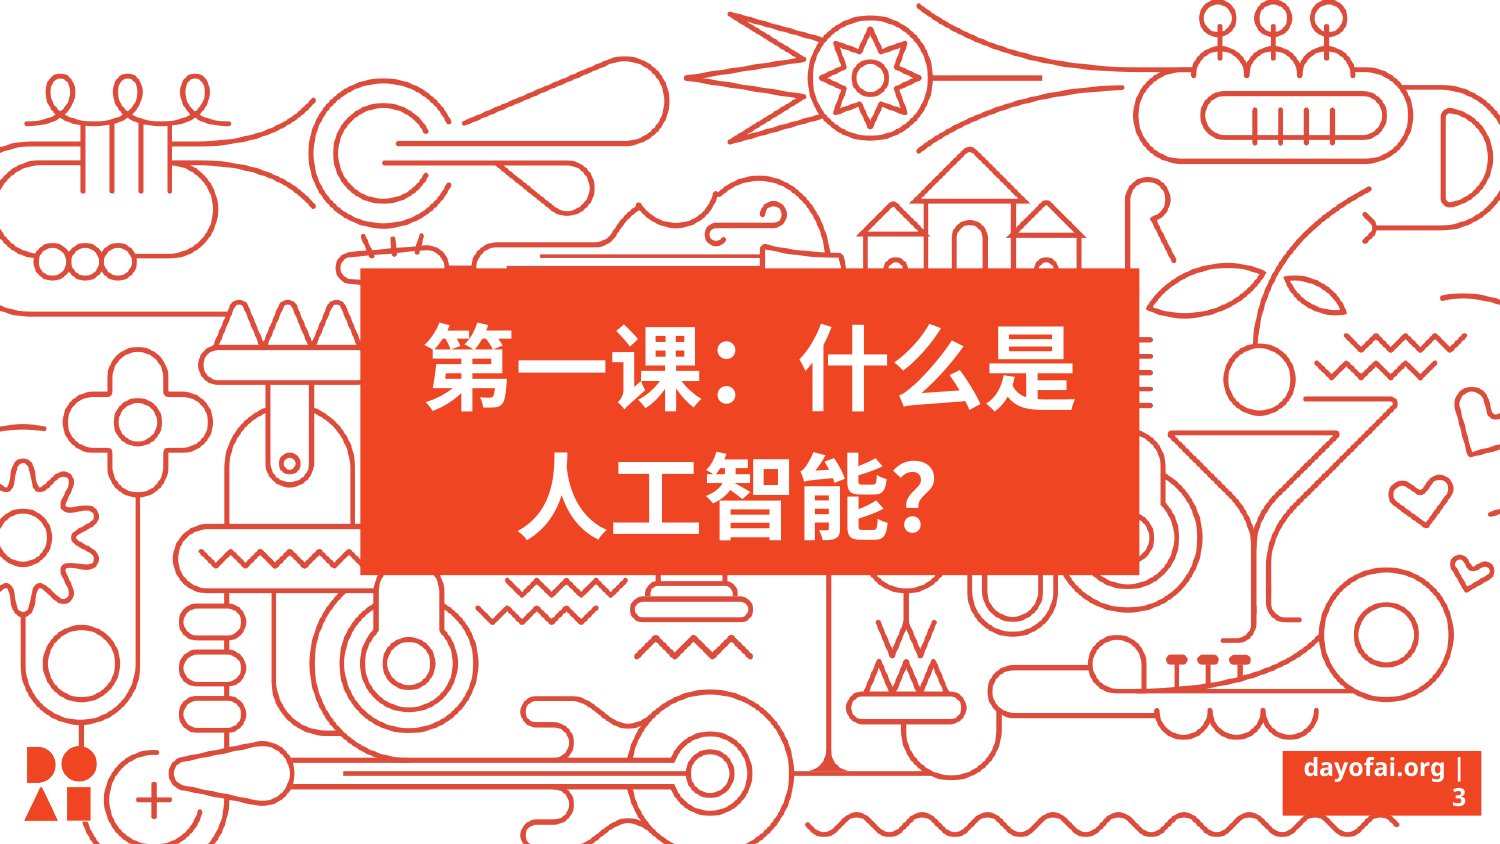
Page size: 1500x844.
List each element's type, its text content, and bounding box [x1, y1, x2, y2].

title 第一课：什么是人工智能？ [360, 268, 1140, 576]
picture [0, 0, 1500, 844]
slide_number dayofai.org | [1282, 751, 1482, 816]
